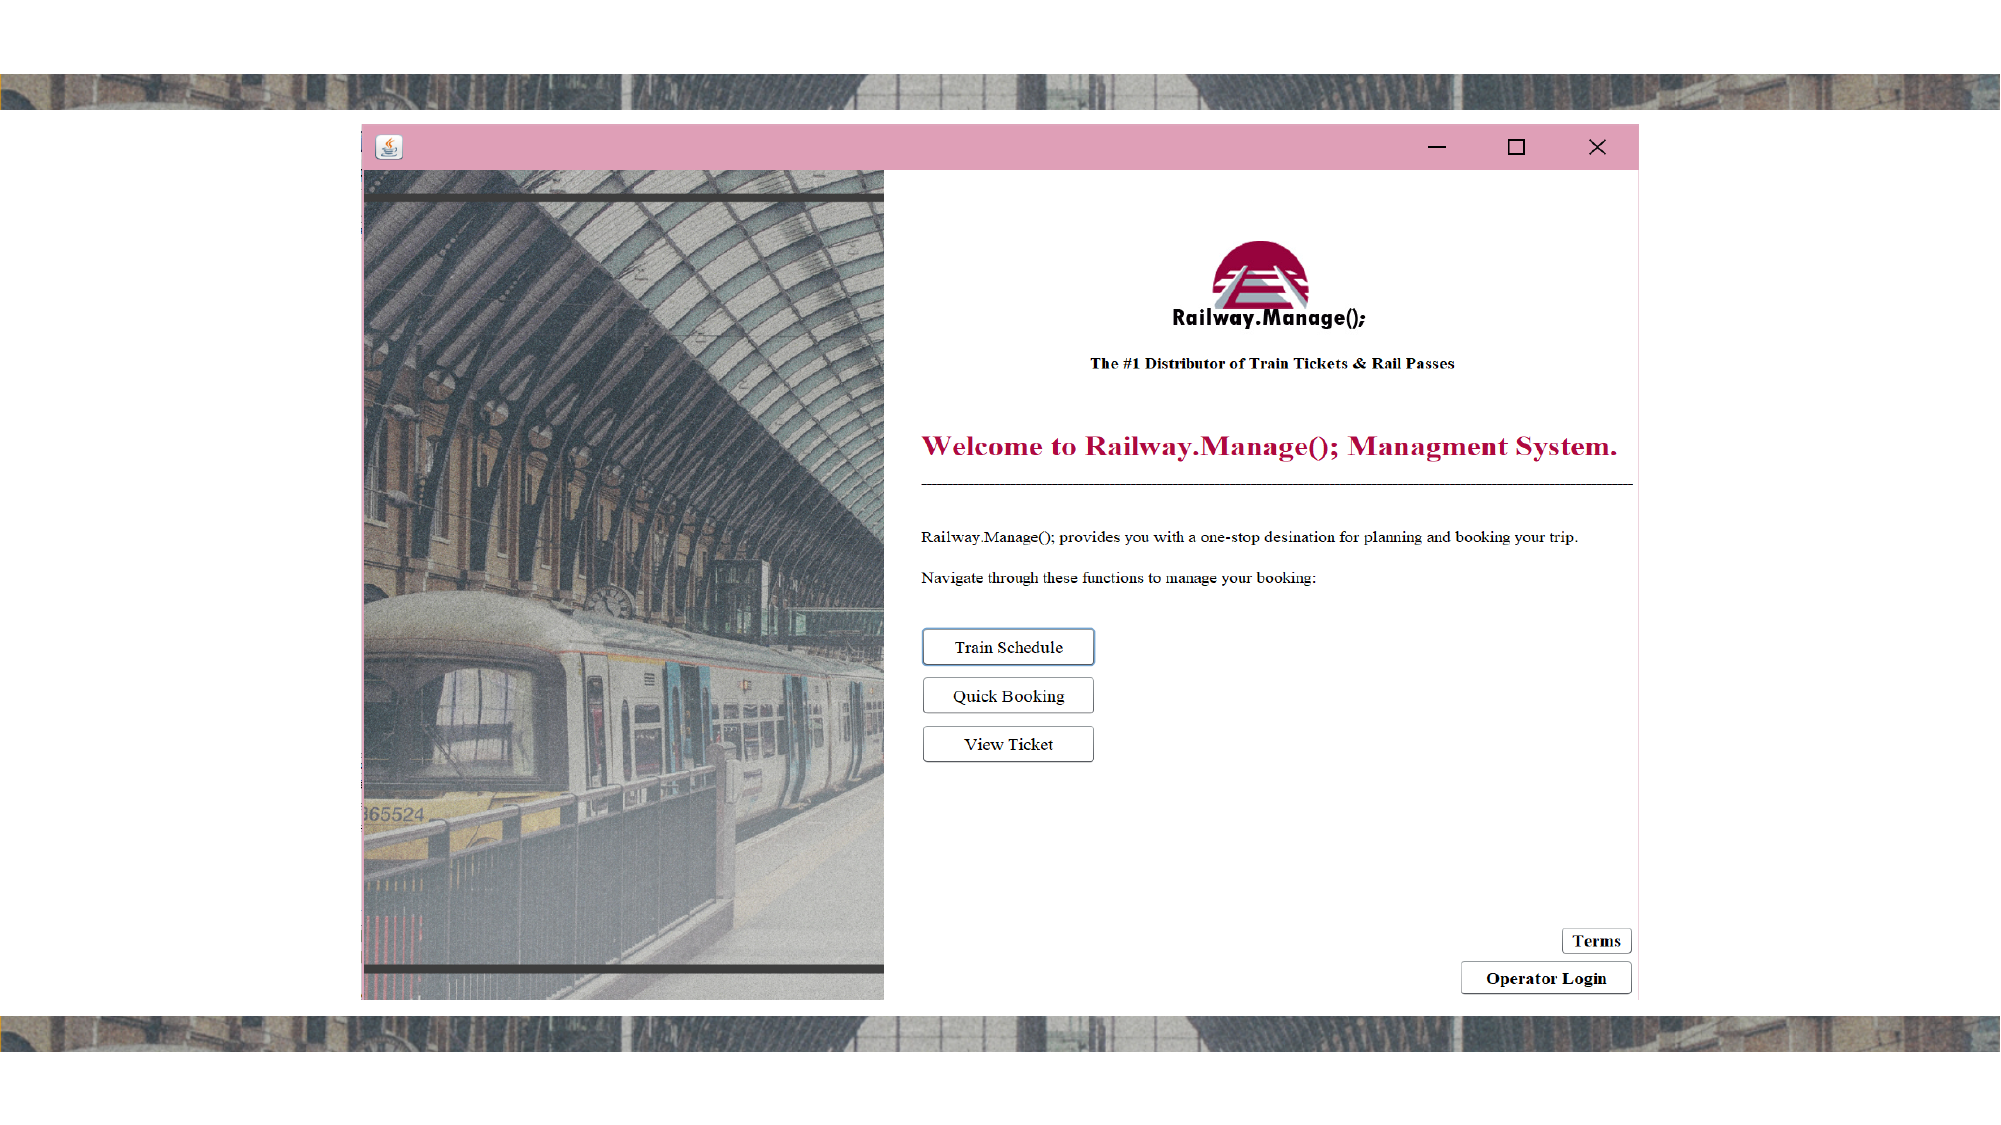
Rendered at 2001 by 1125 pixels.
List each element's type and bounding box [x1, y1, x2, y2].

list [0, 74, 2000, 110]
picture [361, 124, 1639, 1001]
picture [0, 1016, 2000, 1052]
